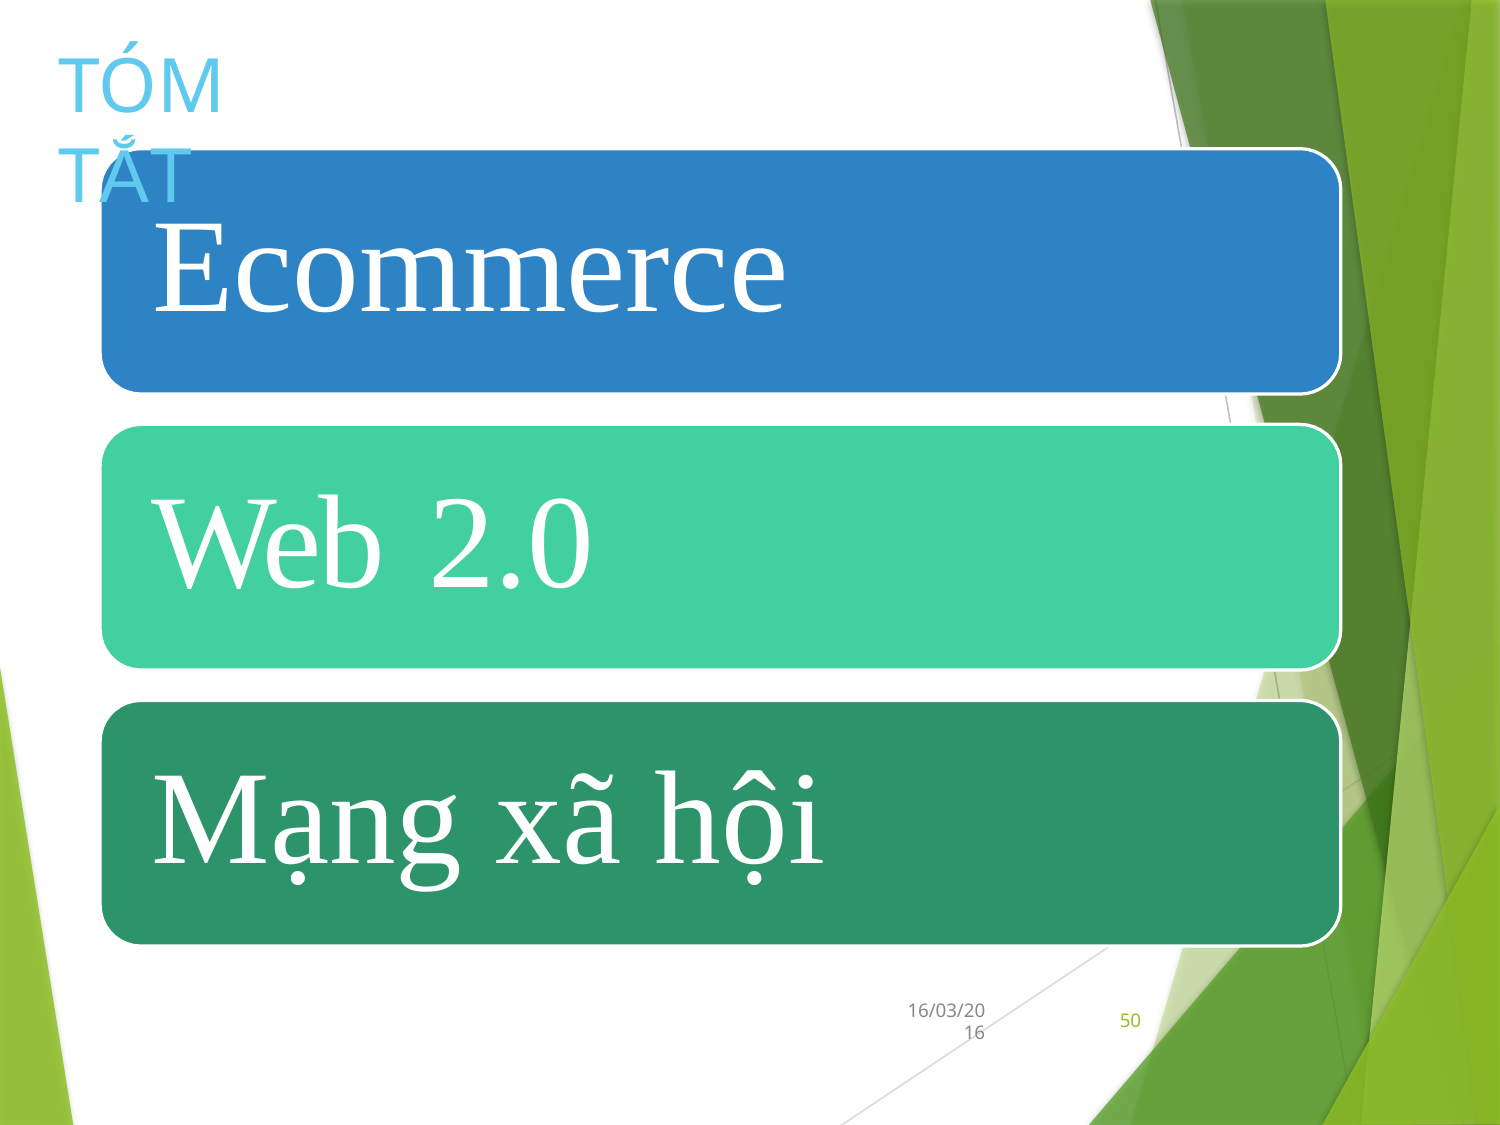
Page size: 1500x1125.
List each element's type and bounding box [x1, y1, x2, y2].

text_box [3, 0, 1500, 1125]
text_box [97, 422, 1343, 949]
